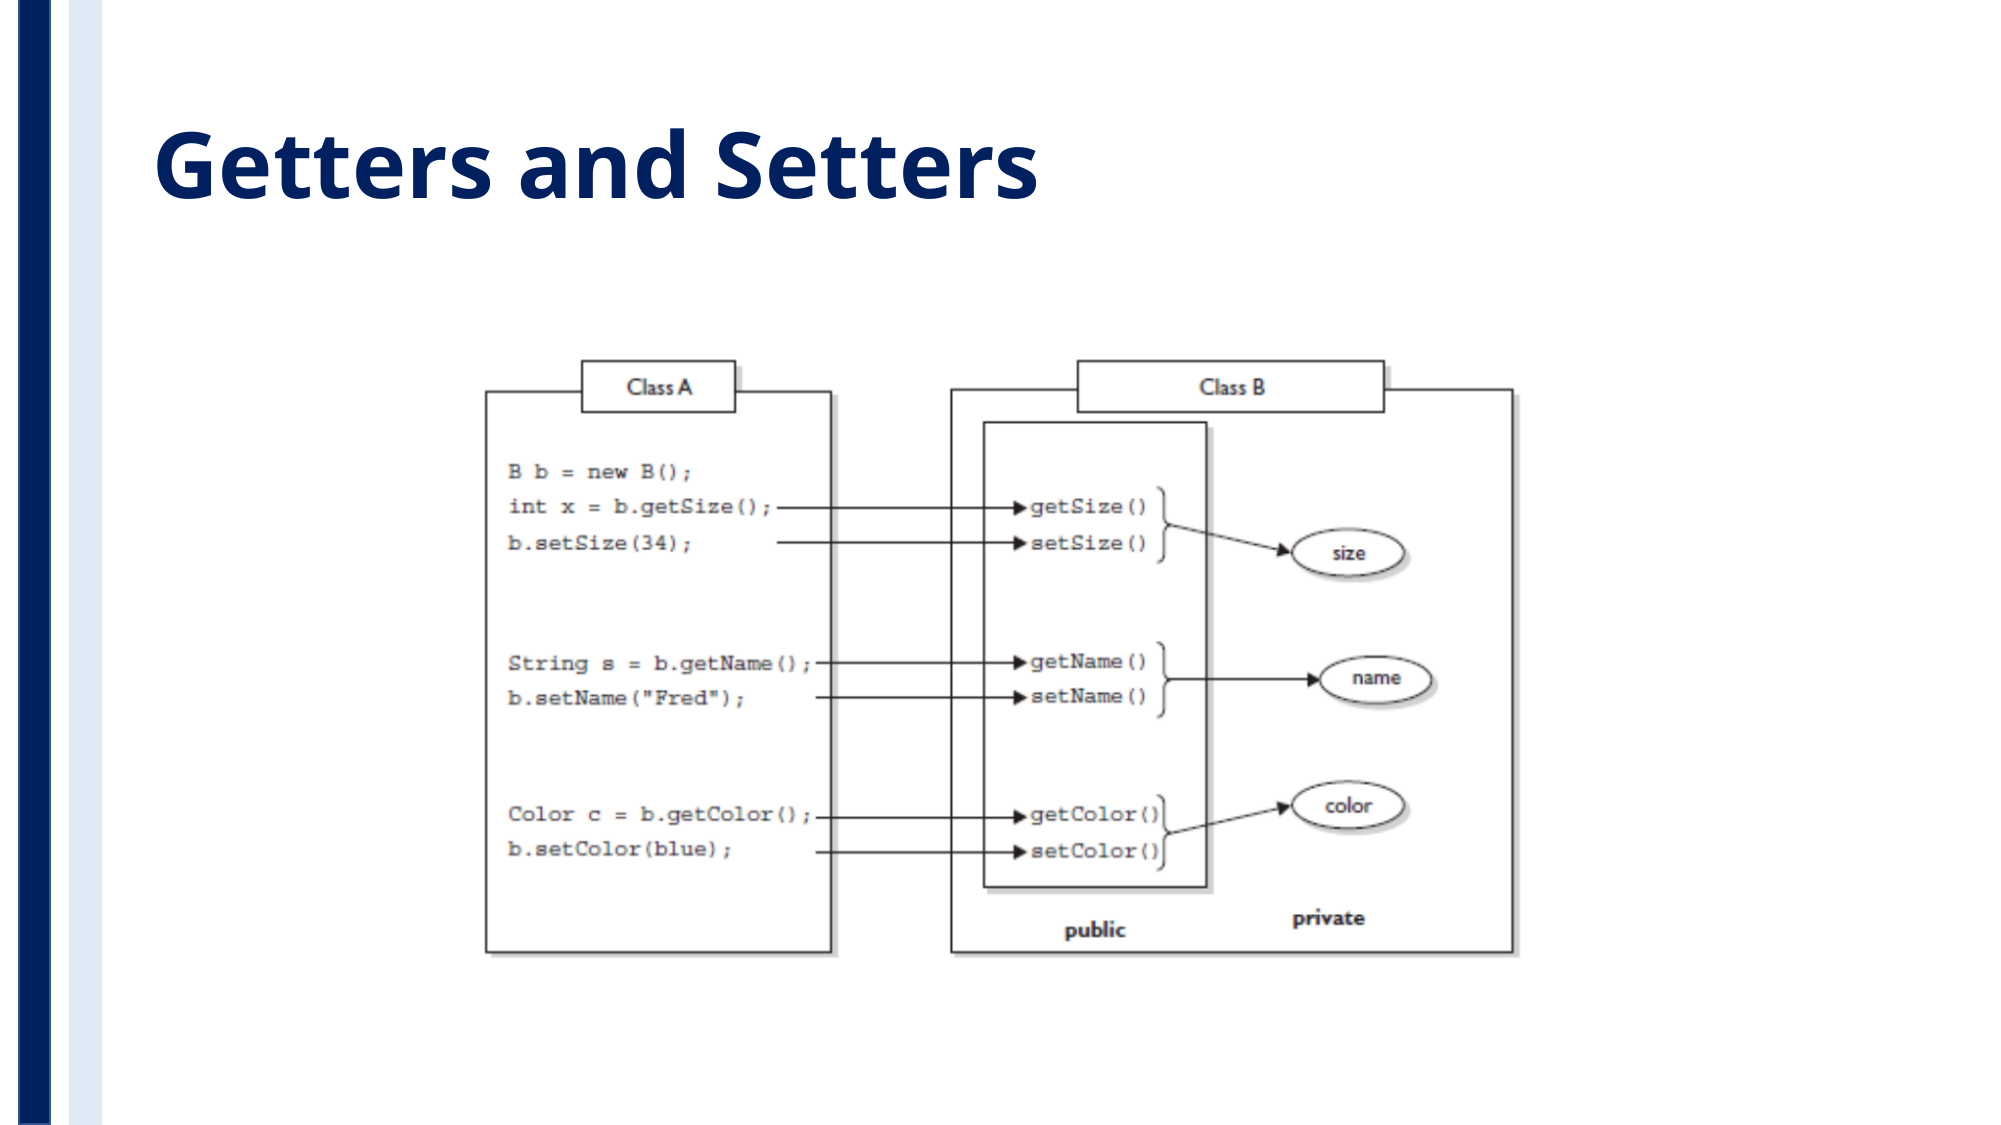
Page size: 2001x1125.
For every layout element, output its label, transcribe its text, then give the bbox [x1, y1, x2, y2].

title Getters and Setters [137, 59, 1863, 278]
picture [472, 350, 1528, 963]
